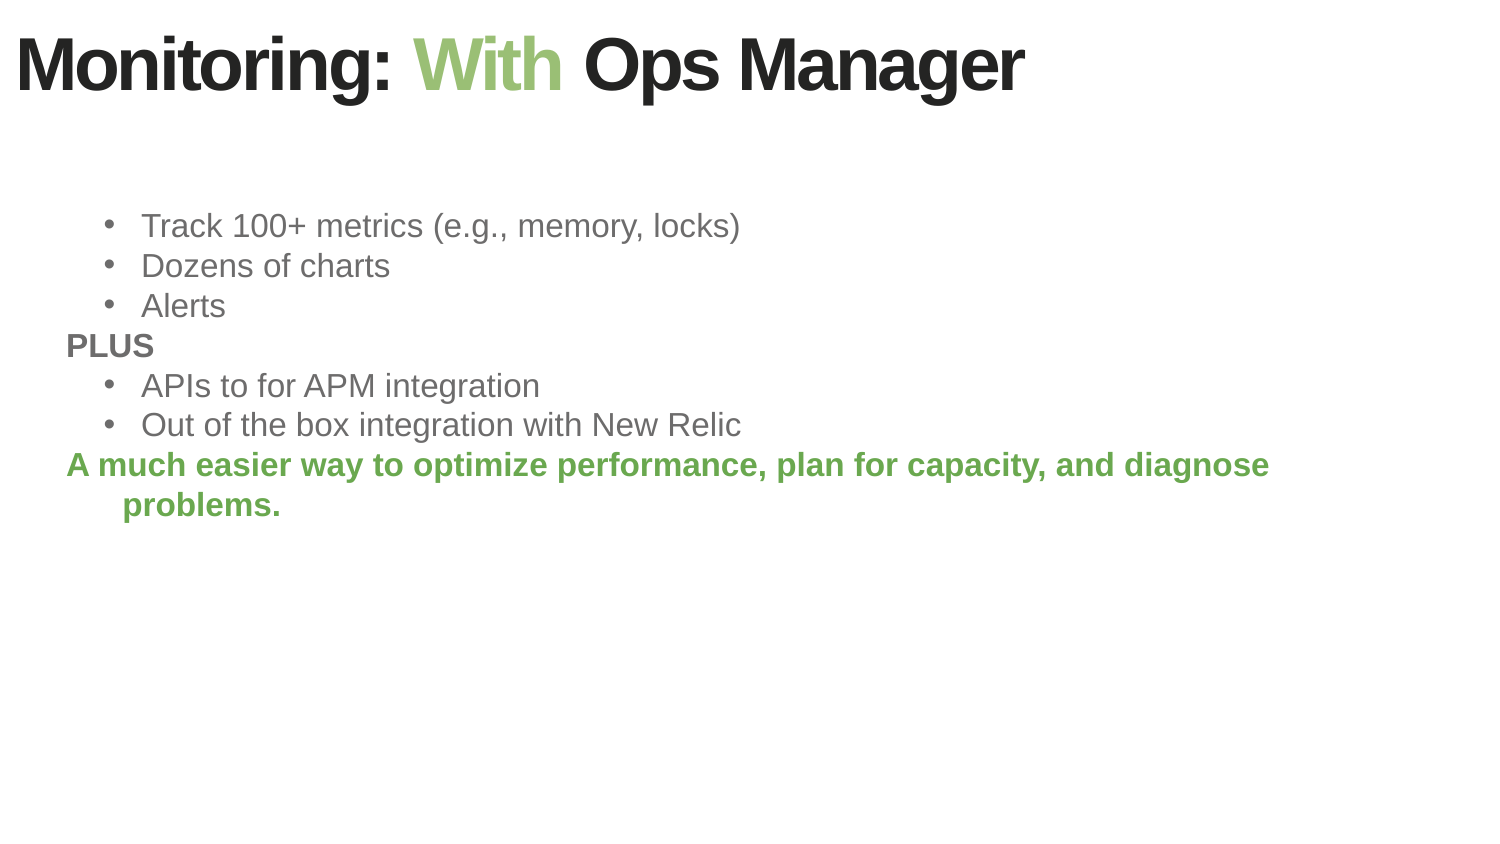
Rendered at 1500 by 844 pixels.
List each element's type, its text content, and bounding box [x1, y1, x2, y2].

title Monitoring: With Ops Manager [0, 0, 1398, 94]
list Track 100+ metrics (e.g., memory, locks) Dozens of charts Alerts PLUS APIs to for APM integration Out of the box integration with New Relic A much easier way to optimize performance, plan for capacity, and diagnose problems. [51, 189, 1449, 750]
